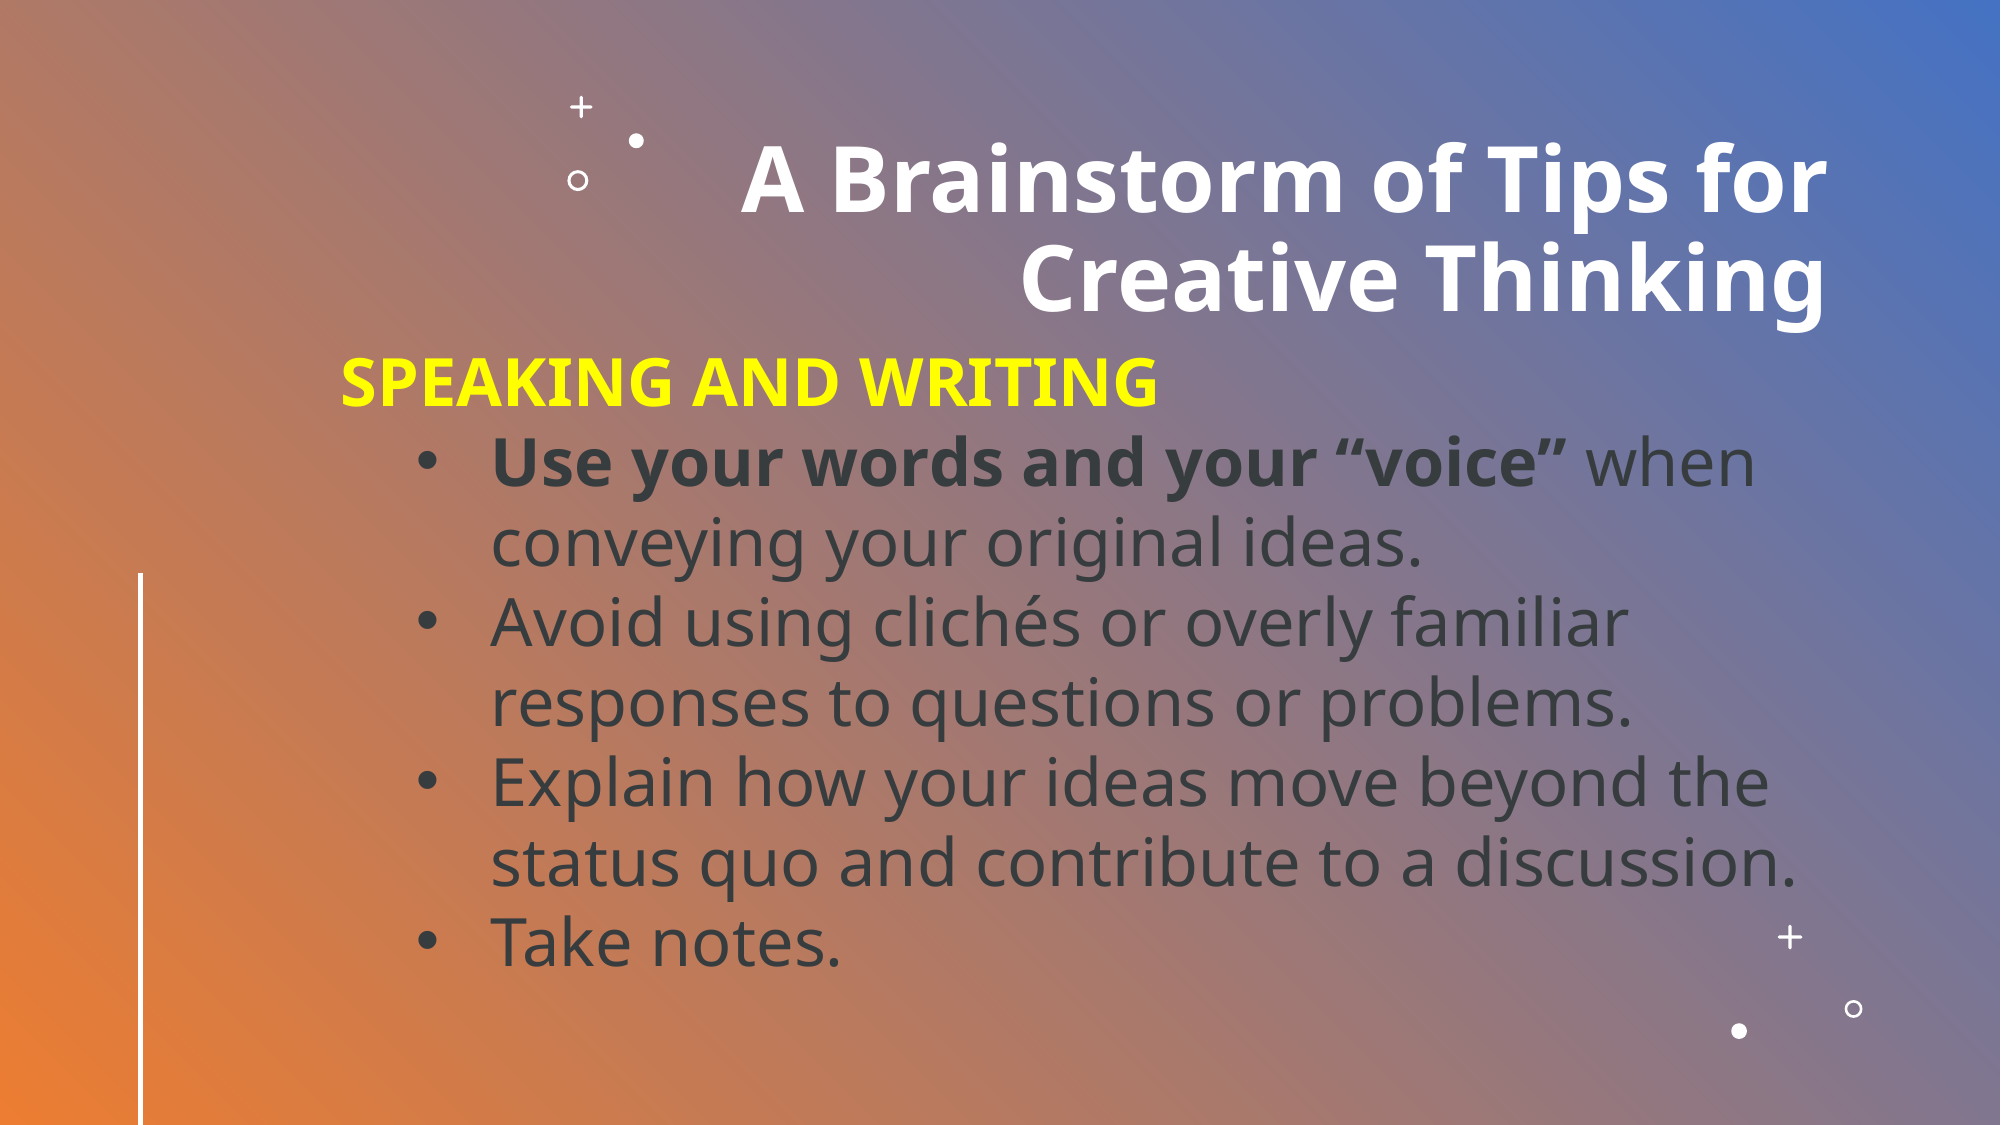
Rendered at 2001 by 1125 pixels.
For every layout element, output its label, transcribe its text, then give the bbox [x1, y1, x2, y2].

text_box [569, 95, 593, 119]
text_box [1844, 1000, 1863, 1018]
text_box [567, 170, 589, 192]
text_box [628, 133, 644, 149]
title A Brainstorm of Tips for Creative Thinking [670, 126, 1845, 492]
text_box [1731, 1023, 1747, 1039]
text_box [0, 0, 2000, 1125]
text_box SPEAKING AND WRITING Use your words and your “voice” when conveying your original ideas. Avoid using clichés or overly familiar responses to questions or problems. Explain how your ideas move beyond the status quo and contribute to a discussion. Take notes. [325, 332, 1845, 987]
